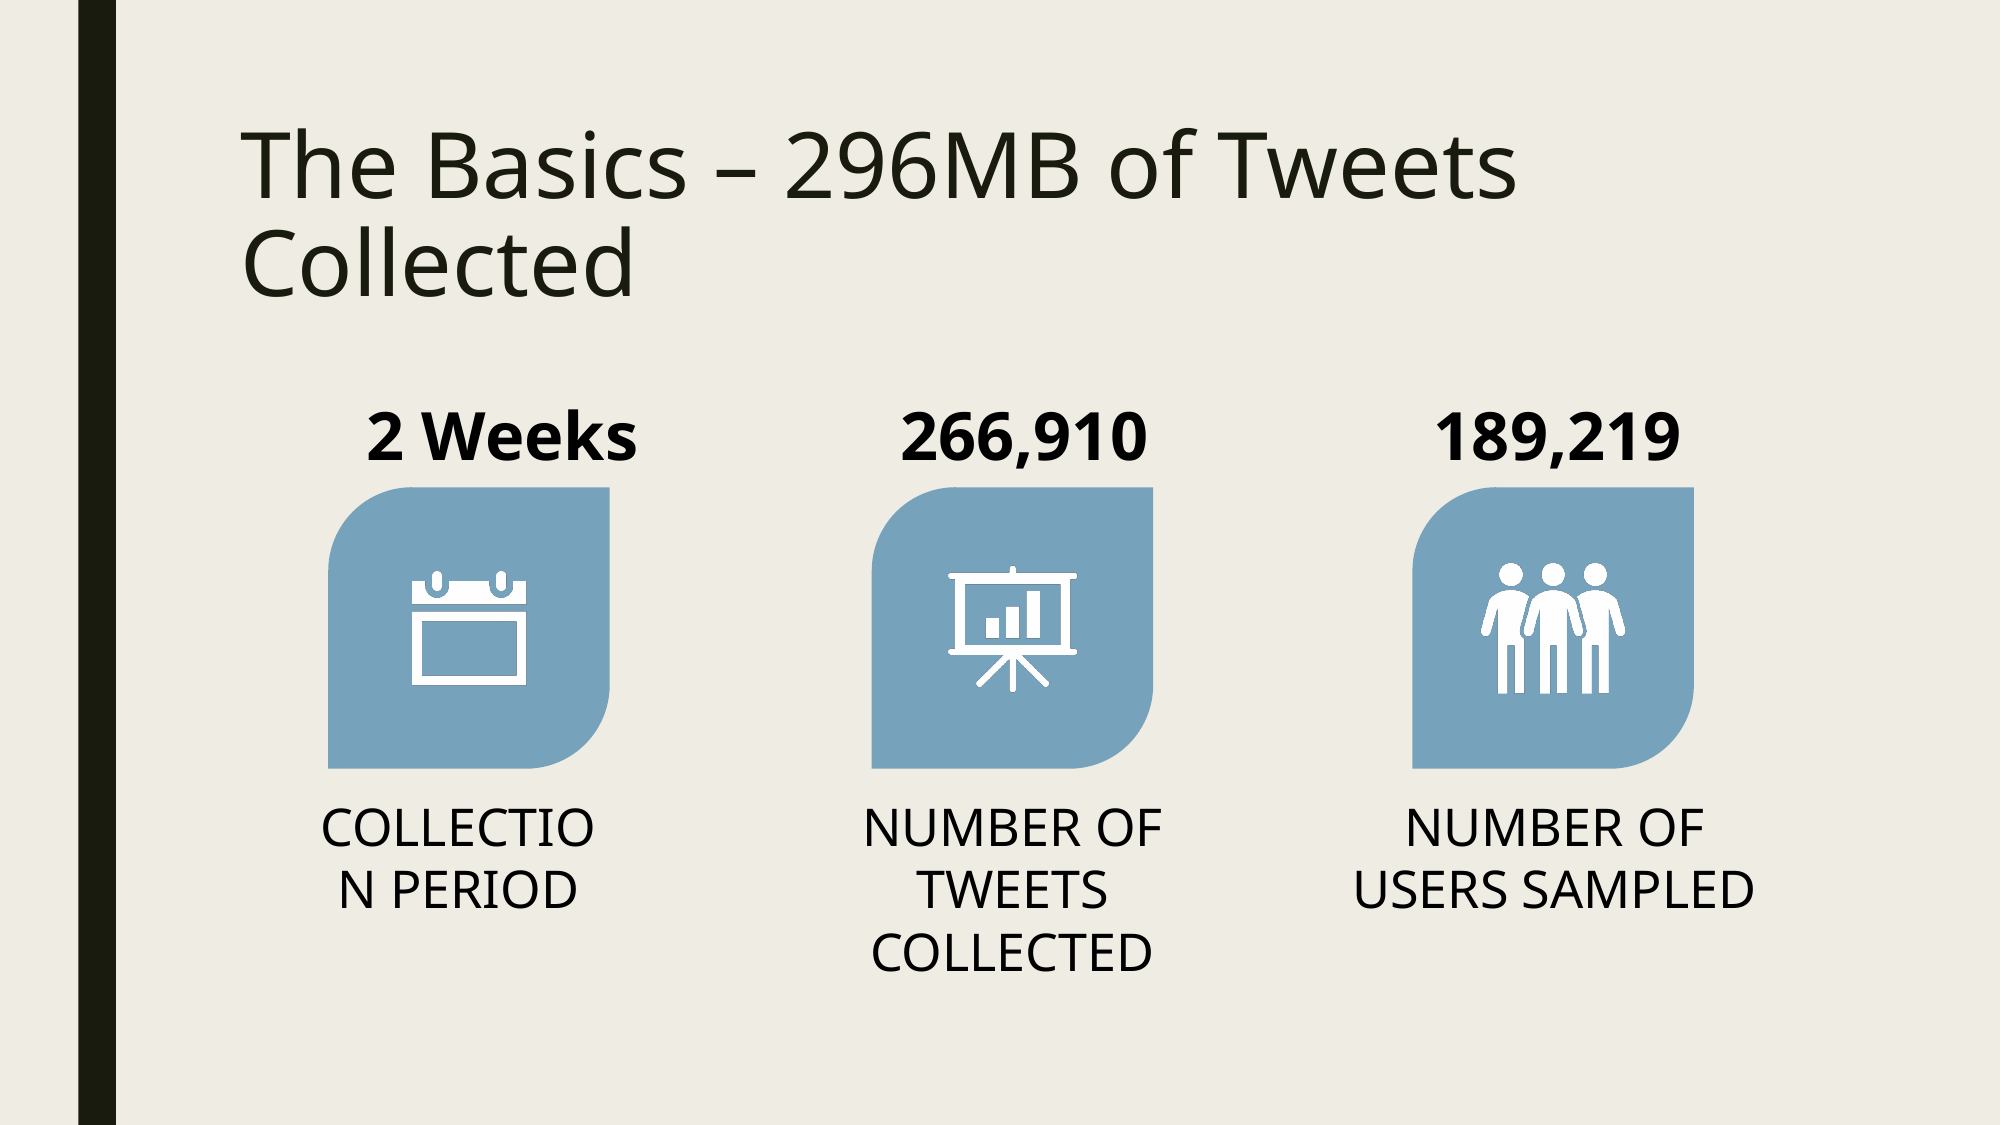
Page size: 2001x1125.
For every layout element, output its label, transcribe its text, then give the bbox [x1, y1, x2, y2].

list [224, 374, 1800, 963]
title The Basics – 296MB of Tweets Collected [225, 112, 1871, 357]
